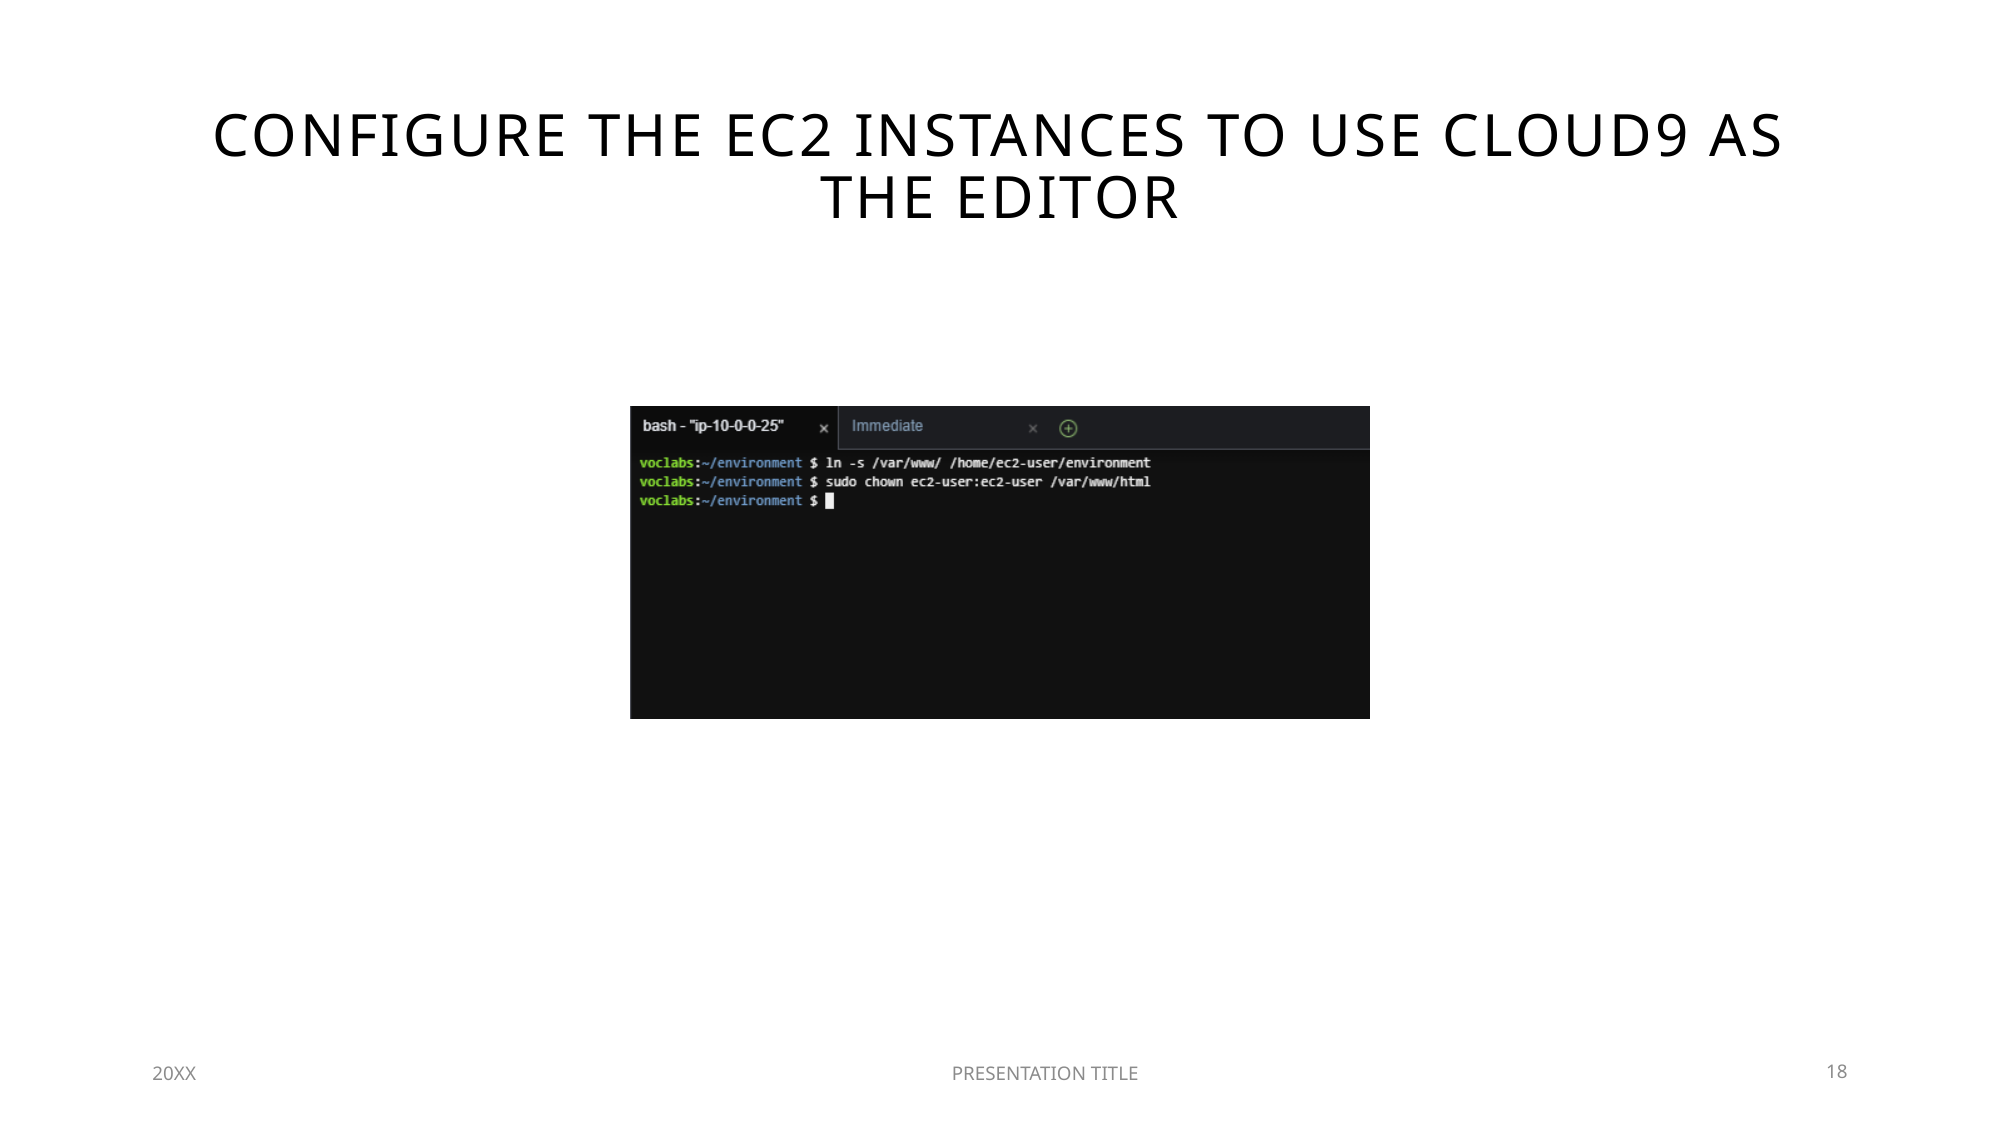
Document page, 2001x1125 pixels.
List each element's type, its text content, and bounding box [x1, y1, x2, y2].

title Configure the ec2 instances to use cloud9 as the editor [137, 59, 1863, 278]
picture [630, 406, 1370, 719]
footer PRESENTATION TITLE [707, 1042, 1383, 1103]
slide_number 18 [1412, 1042, 1863, 1103]
slide_number 20XX [137, 1042, 588, 1103]
